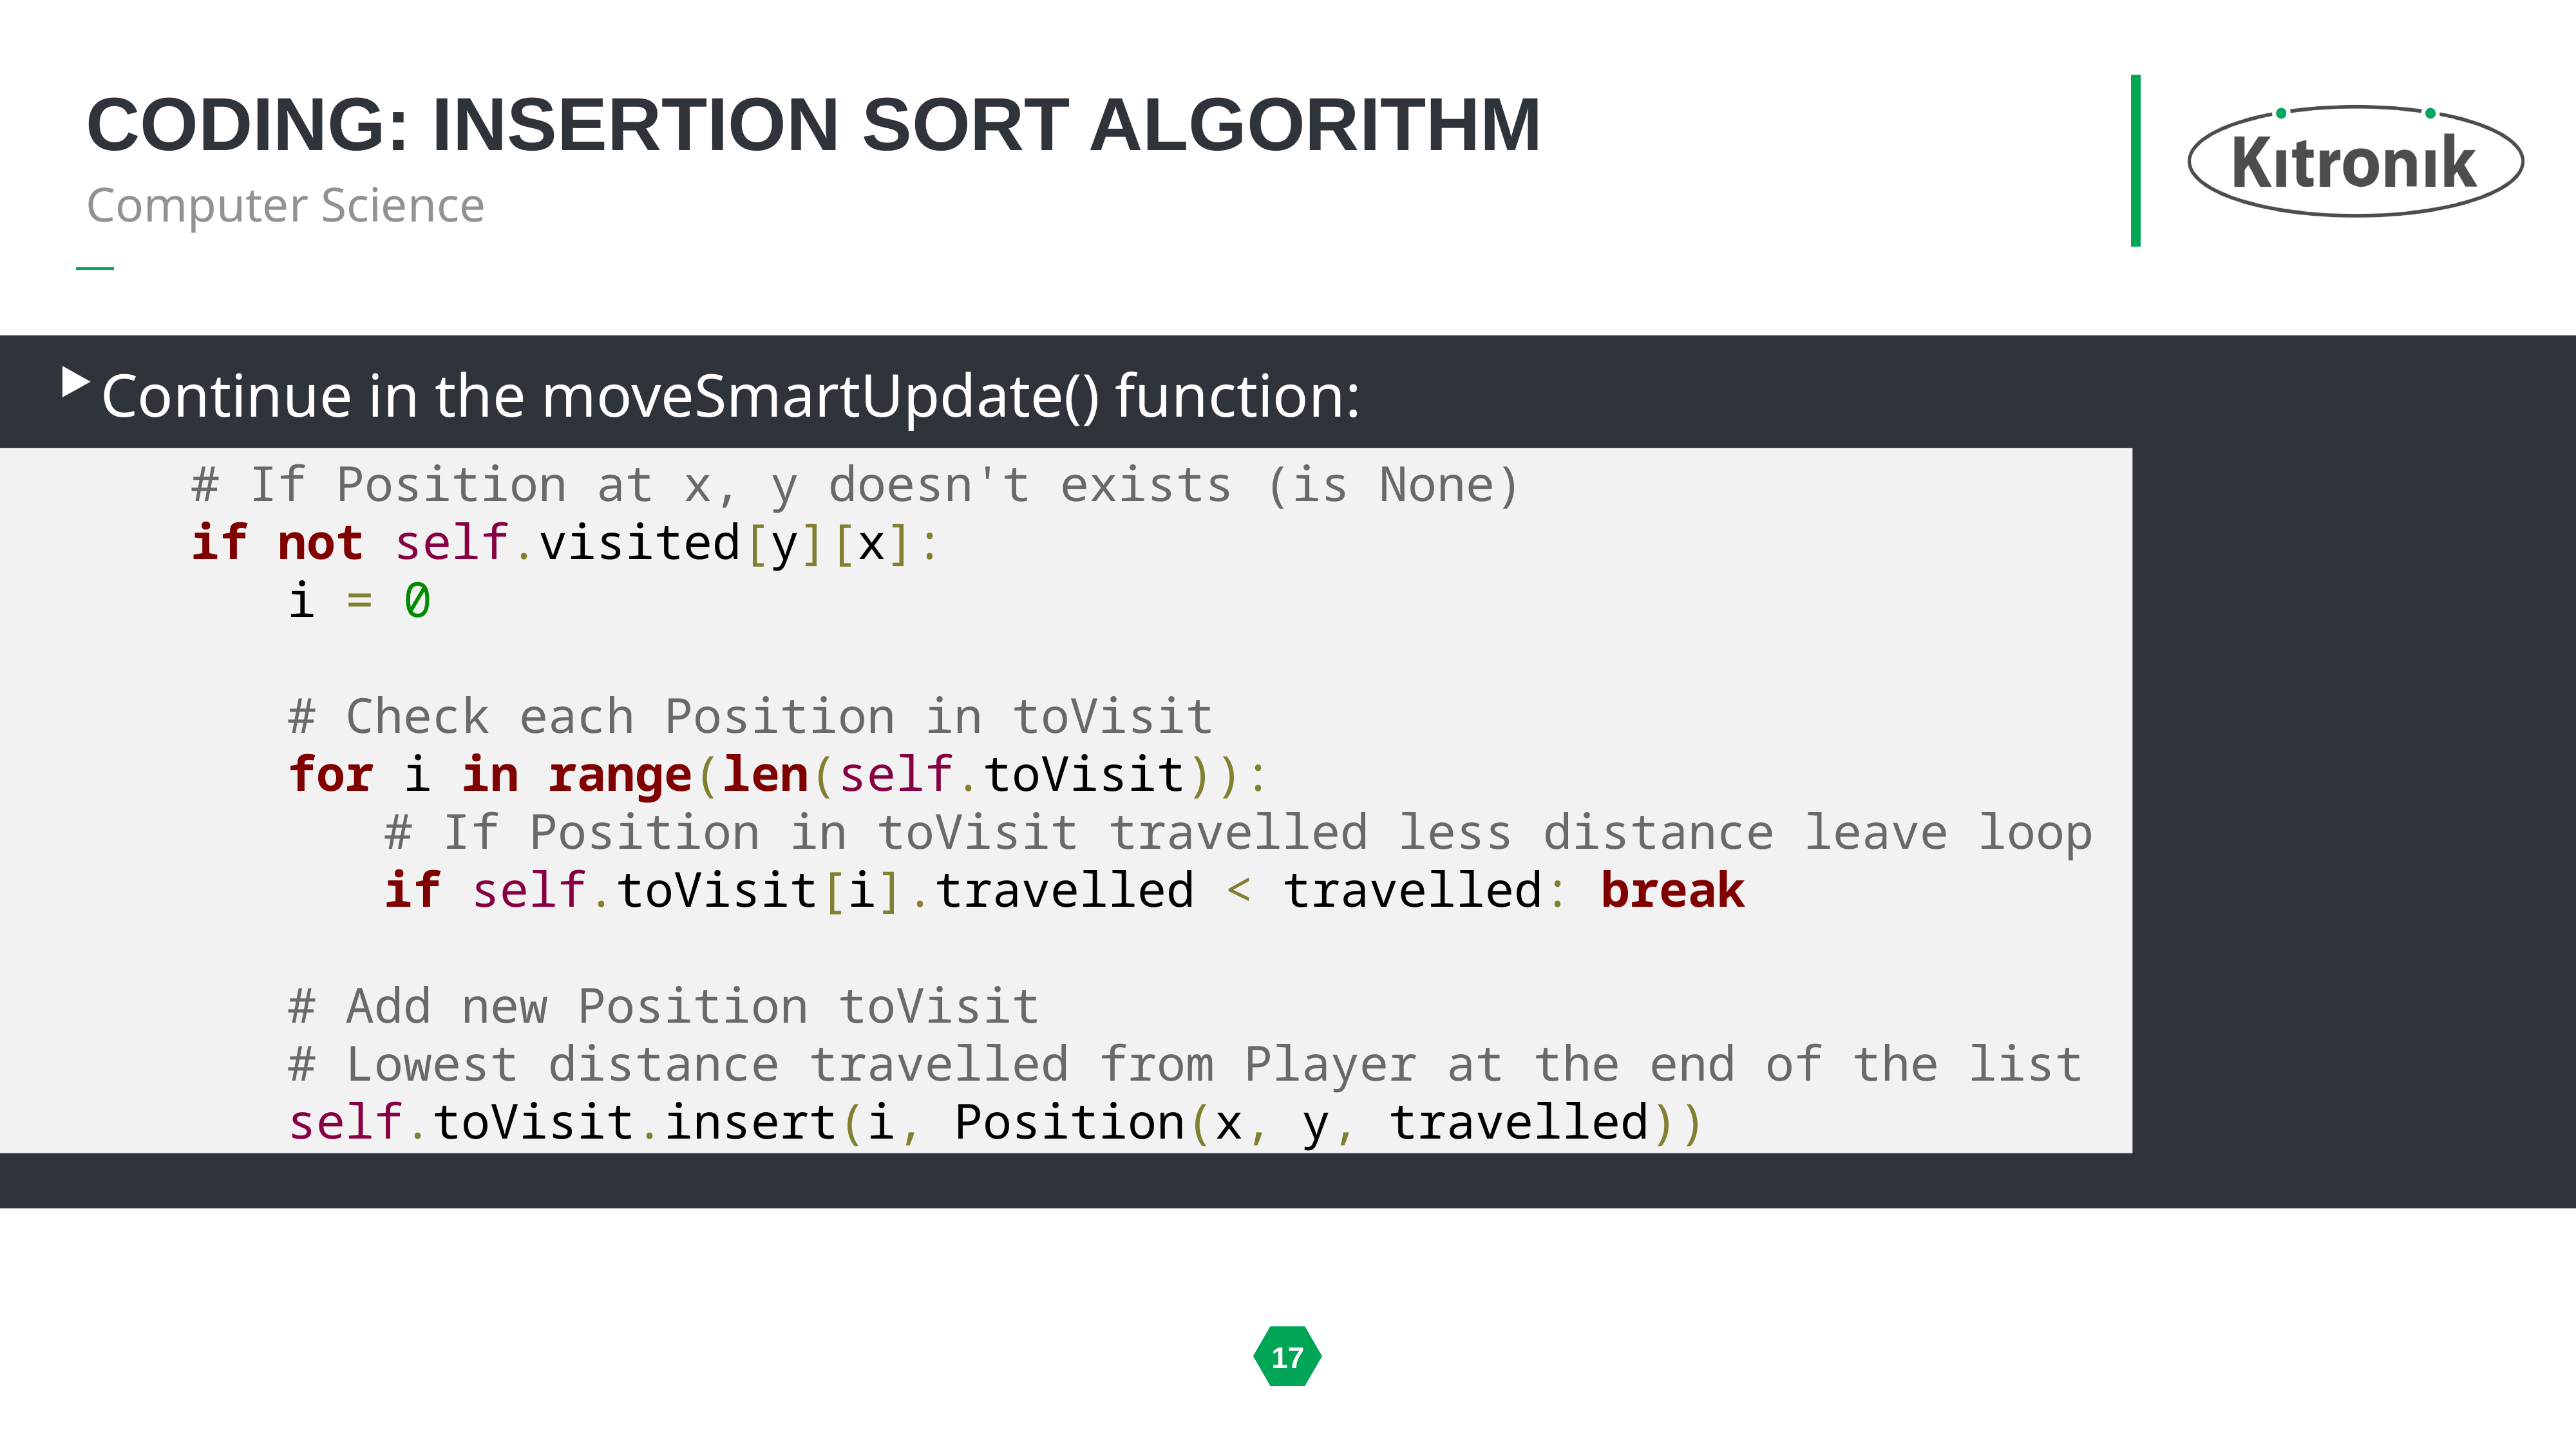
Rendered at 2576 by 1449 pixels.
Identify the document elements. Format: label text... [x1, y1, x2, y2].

text_box Continue in the moveSmartUpdate() function: [43, 350, 2143, 437]
picture [2186, 103, 2526, 219]
text_box [0, 335, 2576, 1209]
text_box [1268, 1382, 1307, 1386]
title Coding: insertion sort algorithm [76, 70, 2031, 191]
list Computer Science [76, 191, 2031, 237]
text_box [1267, 1326, 1307, 1331]
text_box # If Position at x, y doesn't exists (is None) if not self.visited[y][x]: i = 0 # Check each Position in toVisit for i in range(len(self.toVisit)): # If Position in toVisit travelled less distance leave loop if self.toVisit[i].travelled < travelled: break # Add new Position toVisit # Lowest distance travelled from Player at the end of the list self.toVisit.insert(i, Position(x, y, travelled)) [0, 448, 2133, 1153]
slide_number 17 [1253, 1331, 1323, 1382]
